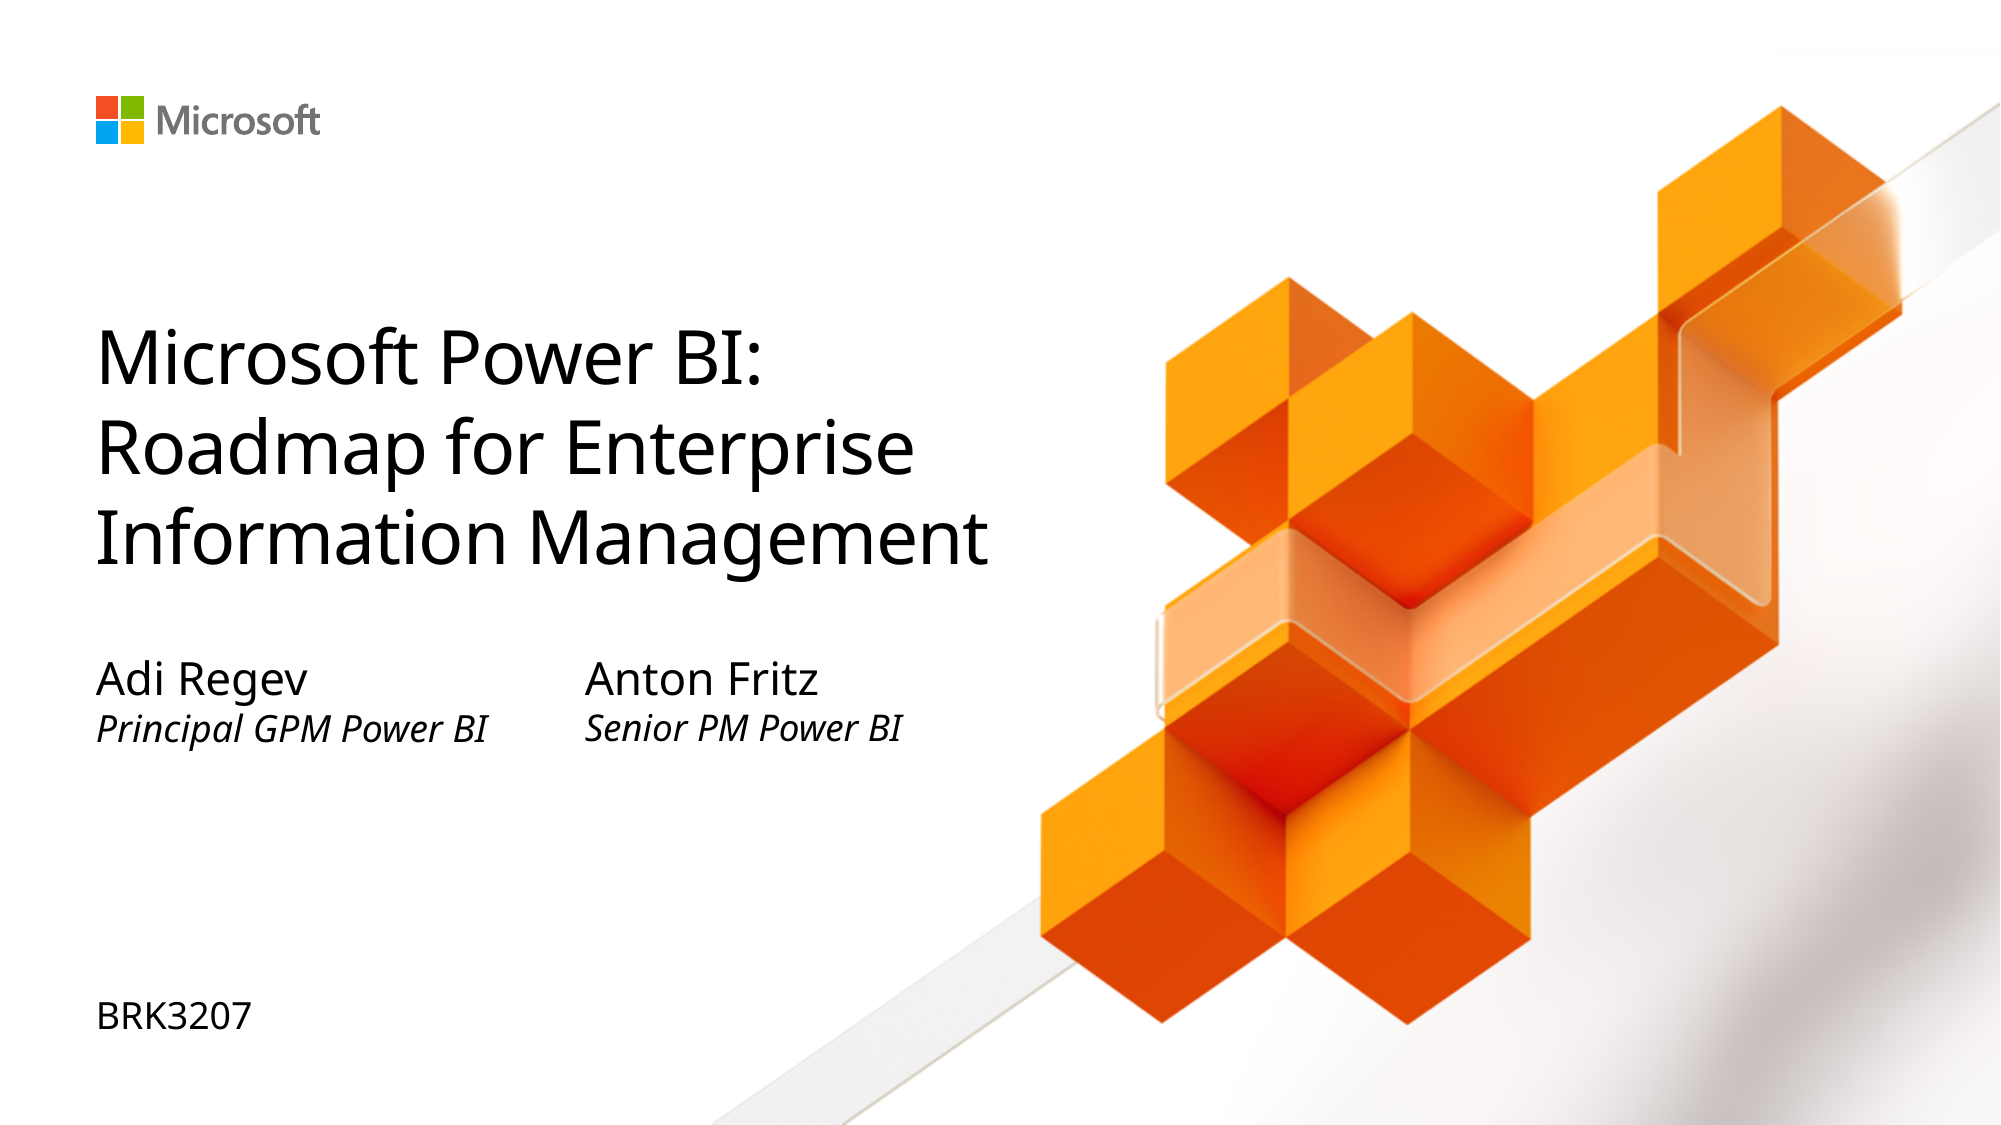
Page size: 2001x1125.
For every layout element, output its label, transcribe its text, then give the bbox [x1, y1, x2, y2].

list Adi Regev Principal GPM Power BI [95, 650, 536, 751]
picture [671, 0, 2000, 1125]
list BRK3207 [95, 986, 776, 1038]
title Microsoft Power BI: Roadmap for Enterprise Information Management [95, 307, 1000, 580]
text_box Anton Fritz Senior PM Power BI [584, 649, 1277, 750]
